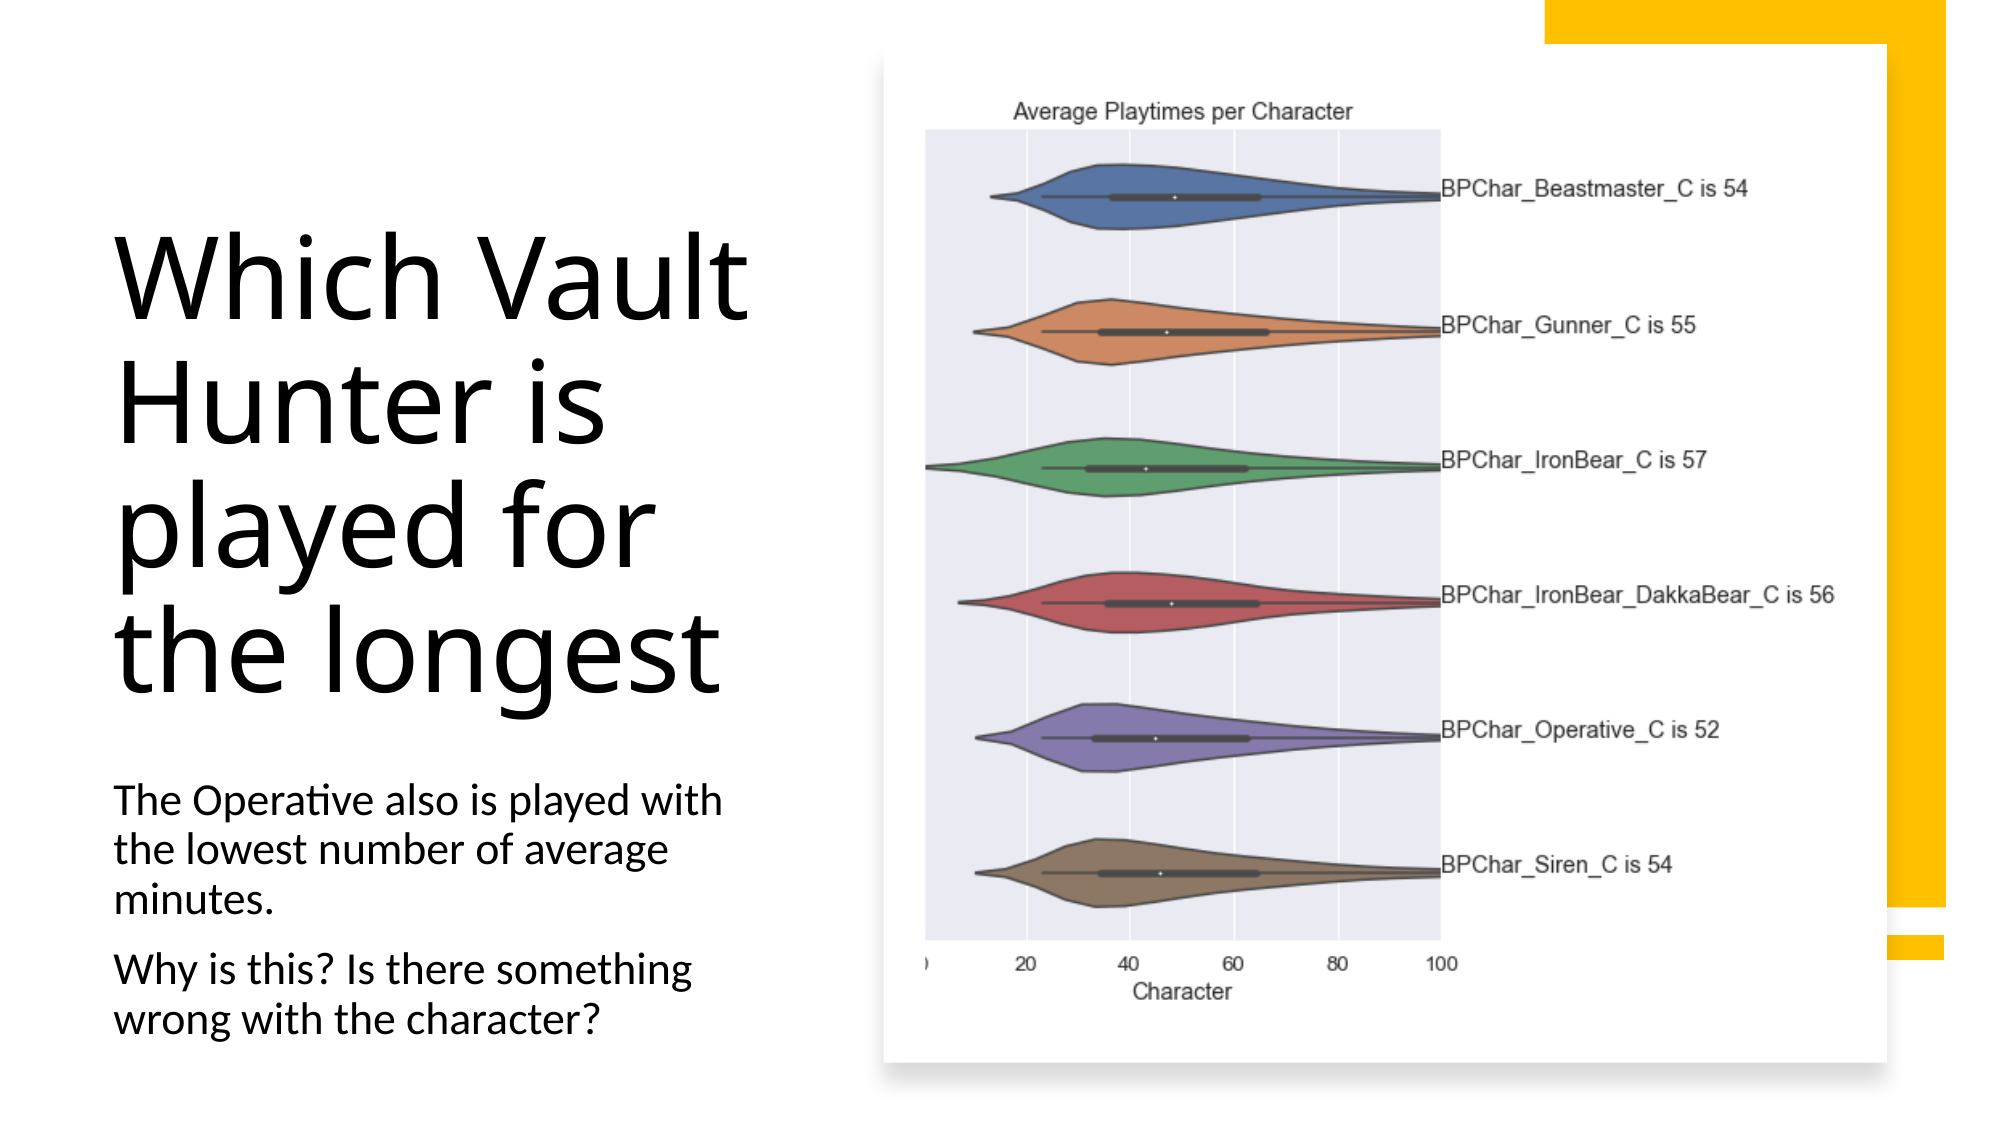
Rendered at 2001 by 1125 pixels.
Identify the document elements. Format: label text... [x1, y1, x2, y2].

list The Operative also is played with the lowest number of average minutes. Why is this? Is there something wrong with the character? [98, 768, 783, 1105]
text_box [0, 0, 2000, 1125]
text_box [1544, 0, 1946, 948]
title Which Vault Hunter is played for the longest [98, 111, 783, 725]
picture [925, 91, 1846, 1016]
text_box [883, 43, 1888, 1064]
